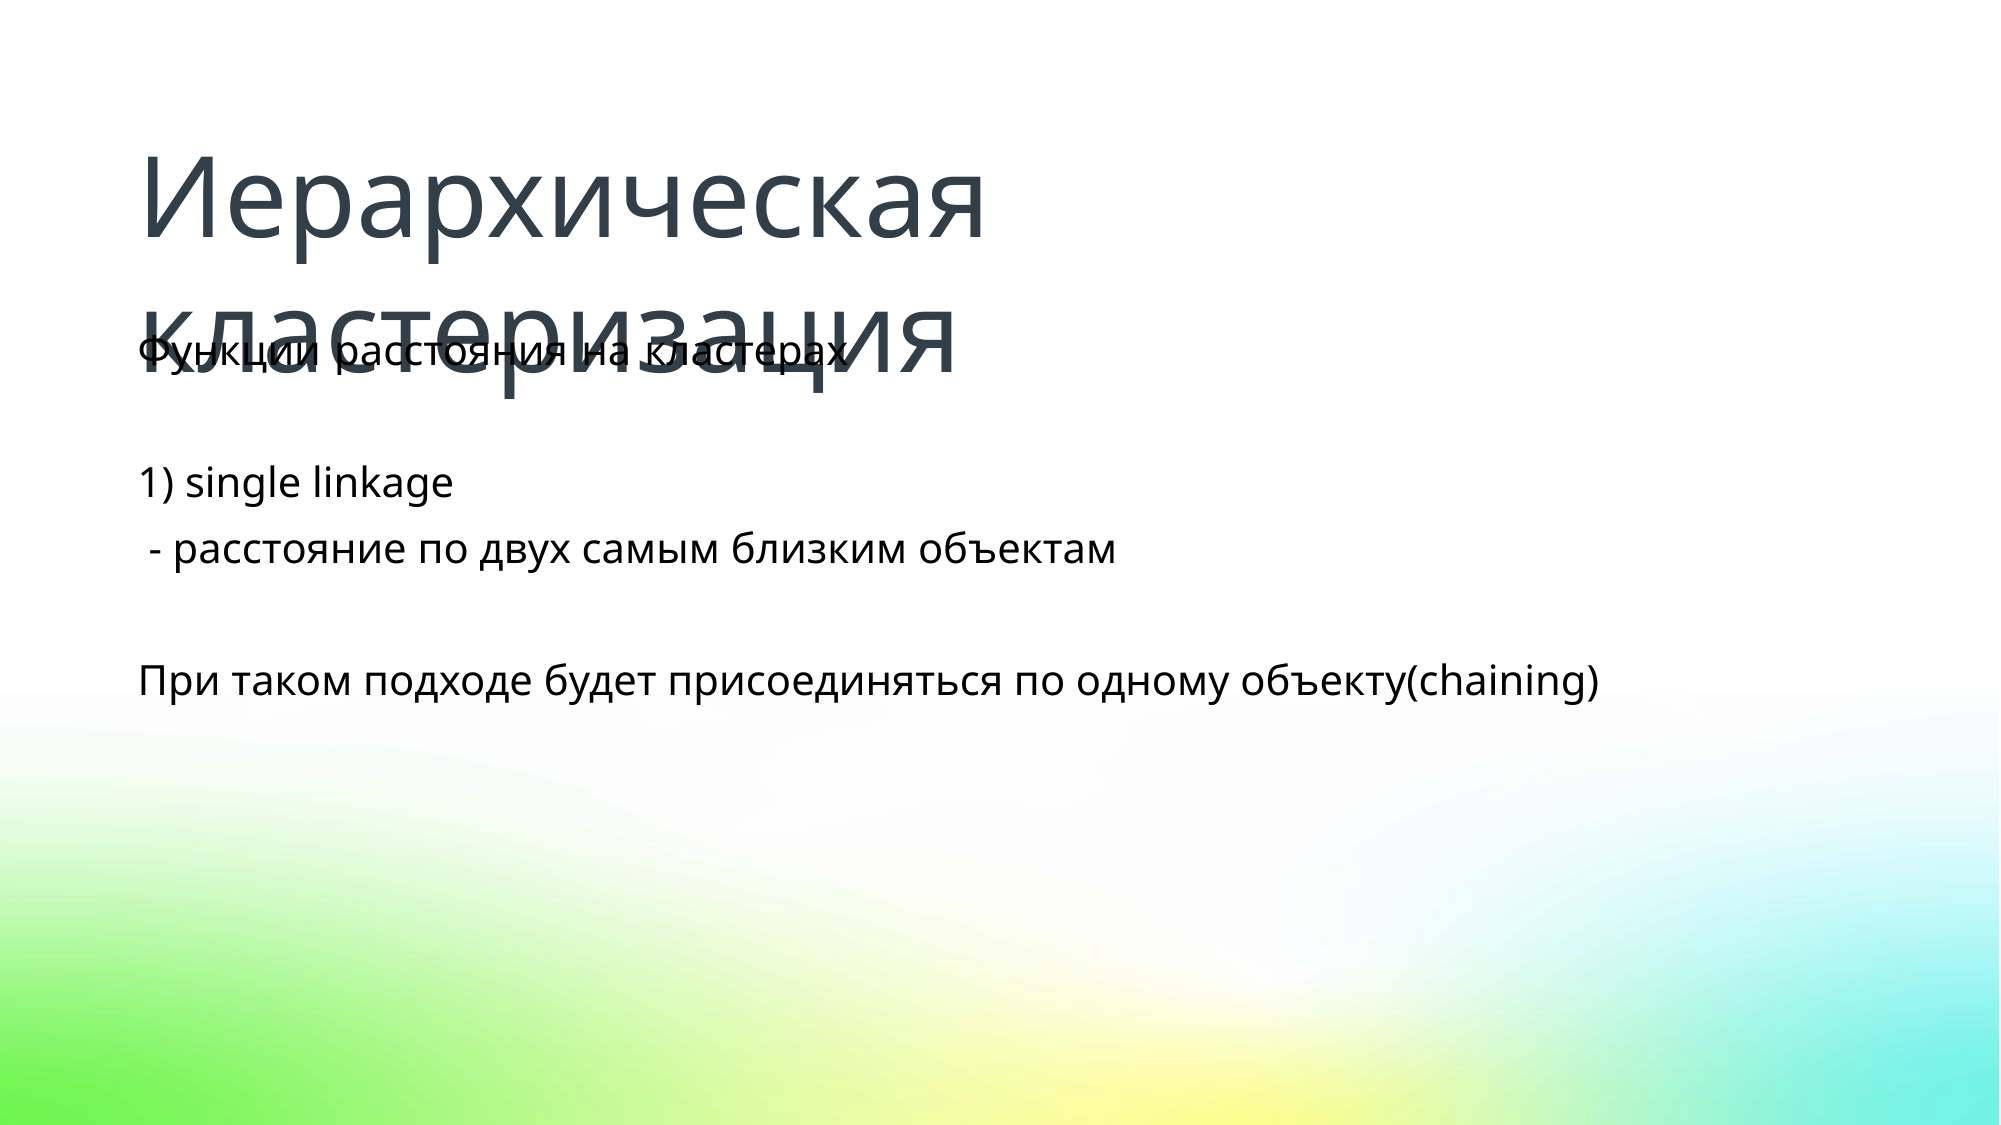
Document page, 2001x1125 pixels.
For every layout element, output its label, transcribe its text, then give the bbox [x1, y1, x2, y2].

text_box Иерархическая кластеризация [137, 125, 1827, 291]
picture [0, 693, 2000, 1125]
